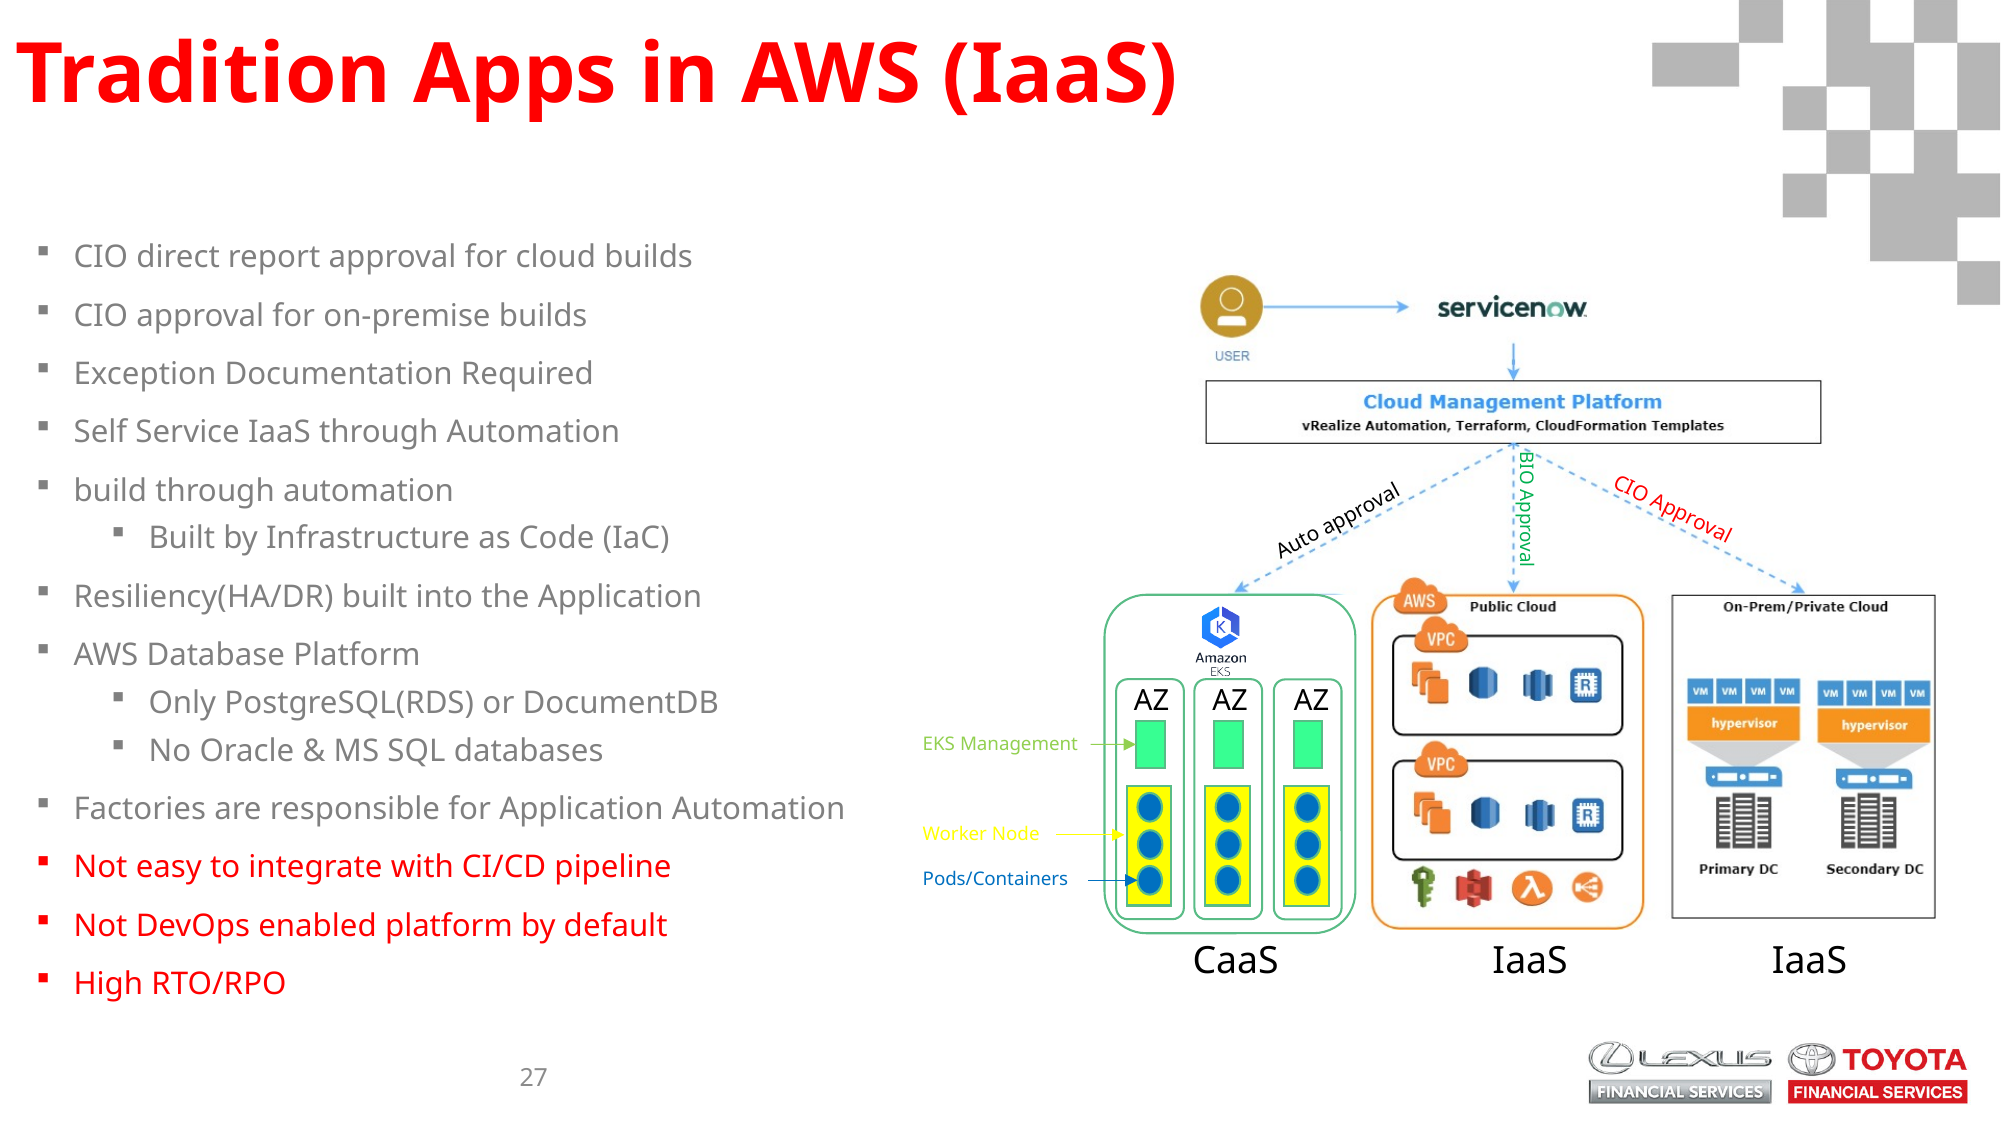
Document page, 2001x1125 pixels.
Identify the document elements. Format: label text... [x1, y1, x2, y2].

text_box CaaS IaaS IaaS [1177, 930, 1864, 989]
picture [0, 0, 2001, 1125]
title Tradition Apps in AWS (IaaS) [0, 5, 1600, 146]
text_box EKS Management Worker Node Pods/Containers [908, 724, 1090, 897]
text_box [875, 499, 1090, 900]
slide_number 27 [113, 1048, 563, 1109]
list CIO direct report approval for cloud builds CIO approval for on-premise builds Exception Documentation Required Self Service IaaS through Automation build through automation Built by Infrastructure as Code (IaC) Resiliency(HA/DR) built into the Application AWS Database Platform Only PostgreSQL(RDS) or DocumentDB No Oracle & MS SQL databases Factories are responsible for Application Automation Not easy to integrate with CI/CD pipeline Not DevOps enabled platform by default High RTO/RPO [21, 229, 1091, 991]
text_box [1013, 900, 1367, 995]
text_box [1127, 930, 1177, 935]
